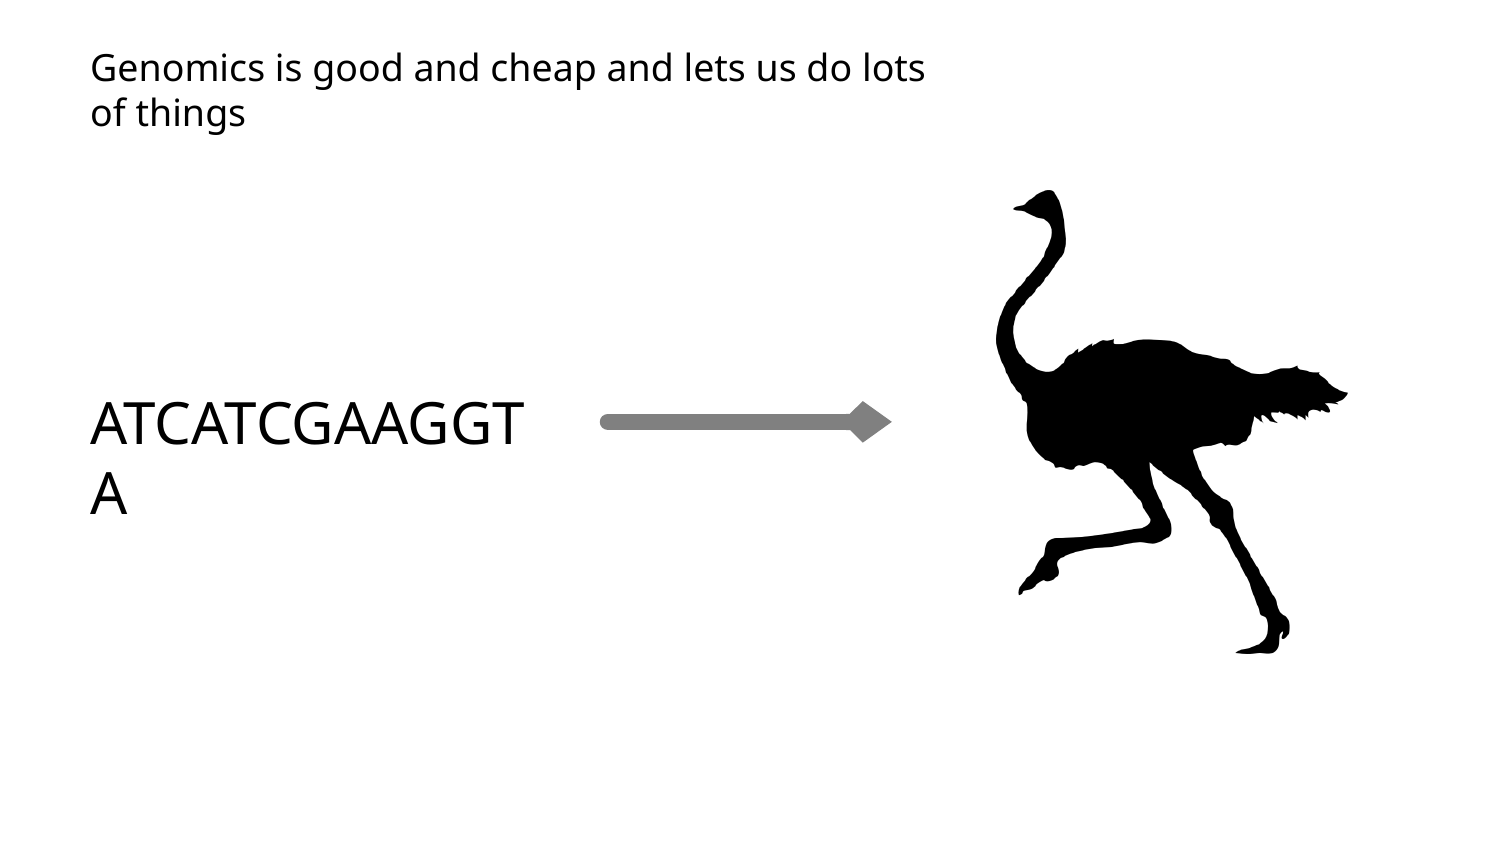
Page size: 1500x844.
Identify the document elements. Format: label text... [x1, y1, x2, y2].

picture [996, 190, 1348, 654]
text_box ATCATCGAAGGTA [75, 378, 546, 534]
text_box Genomics is good and cheap and lets us do lots of things [75, 37, 951, 142]
